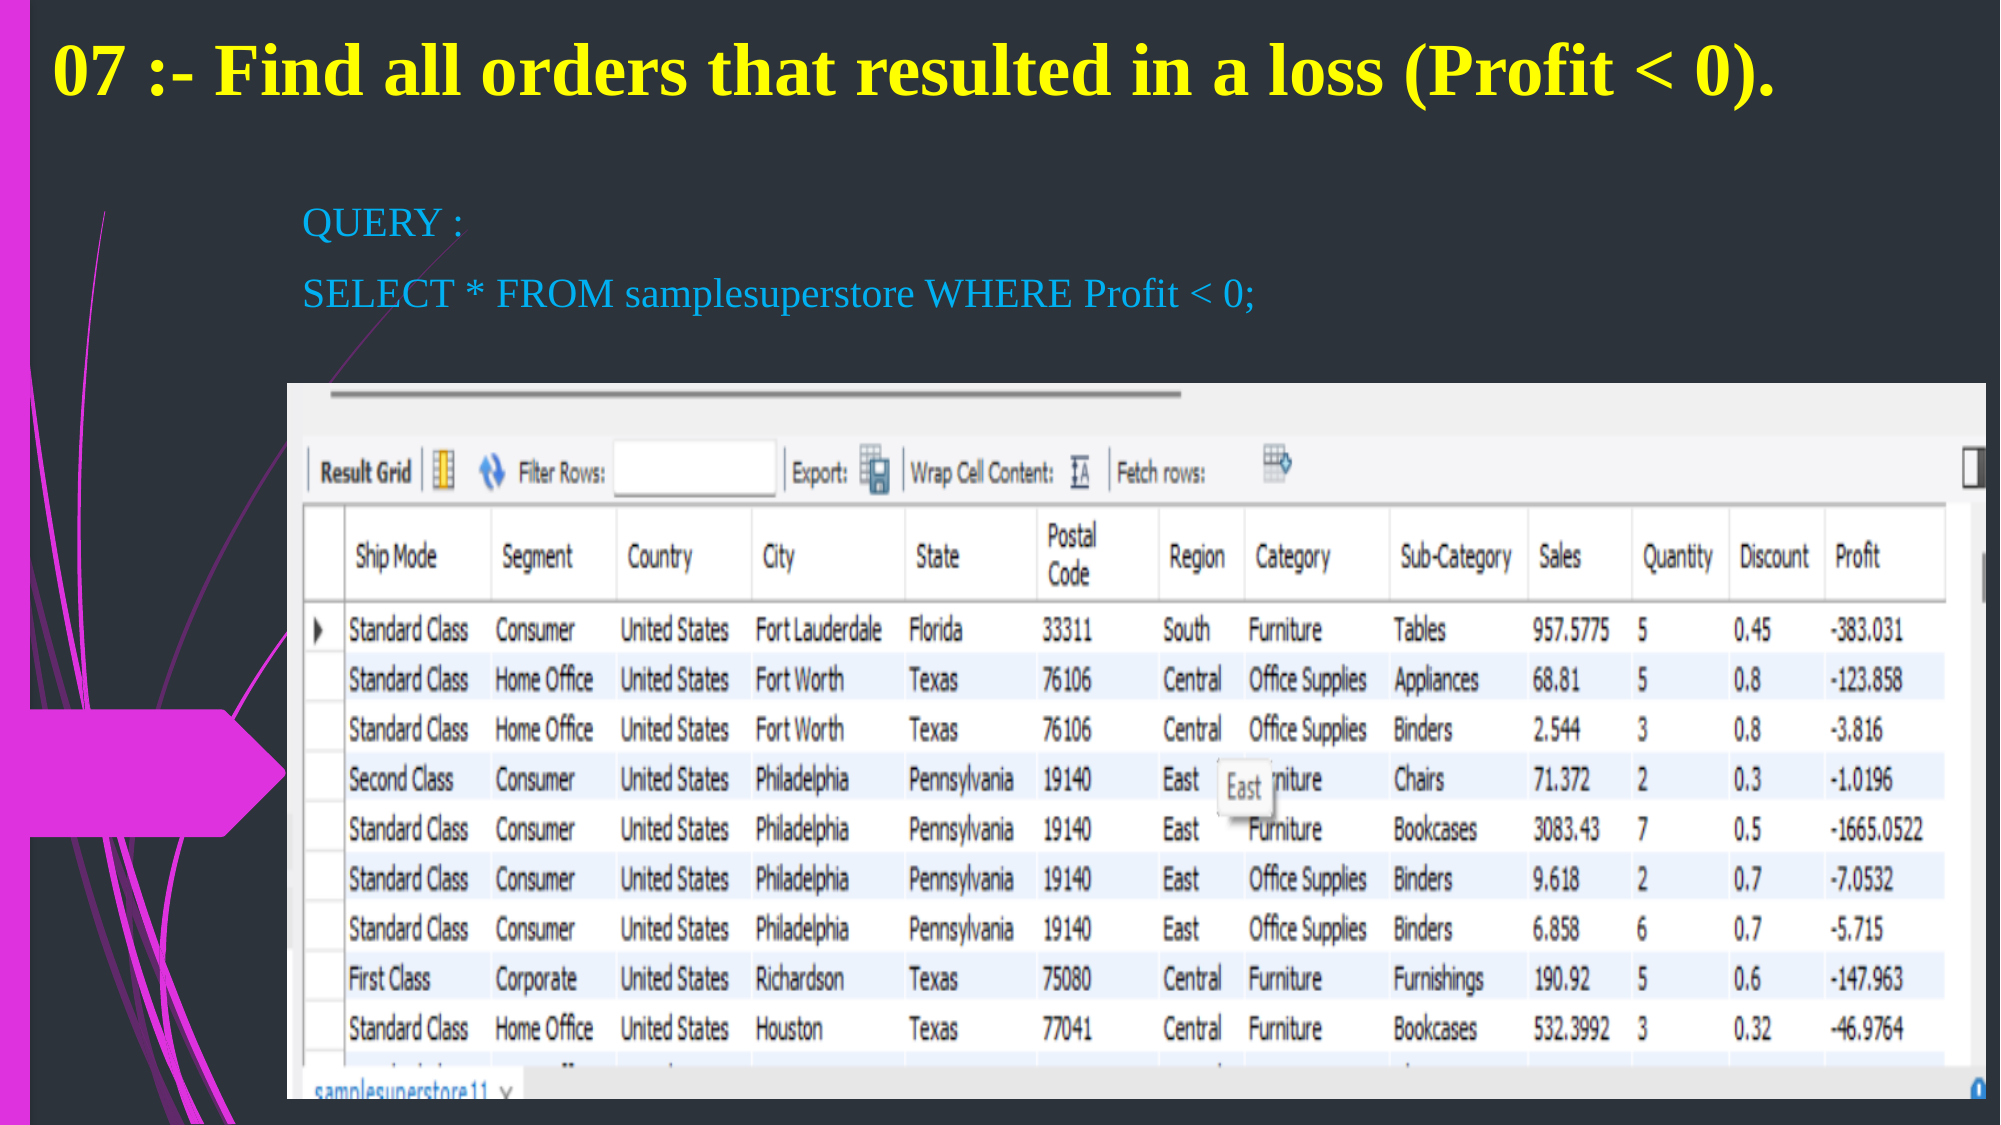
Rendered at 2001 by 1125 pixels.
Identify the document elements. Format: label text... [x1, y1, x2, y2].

picture [286, 383, 1986, 1100]
title 07 :- Find all orders that resulted in a loss (Profit < 0). [37, 2, 1878, 119]
subtitle QUERY : SELECT * FROM samplesuperstore WHERE Profit < 0; [287, 186, 1750, 372]
